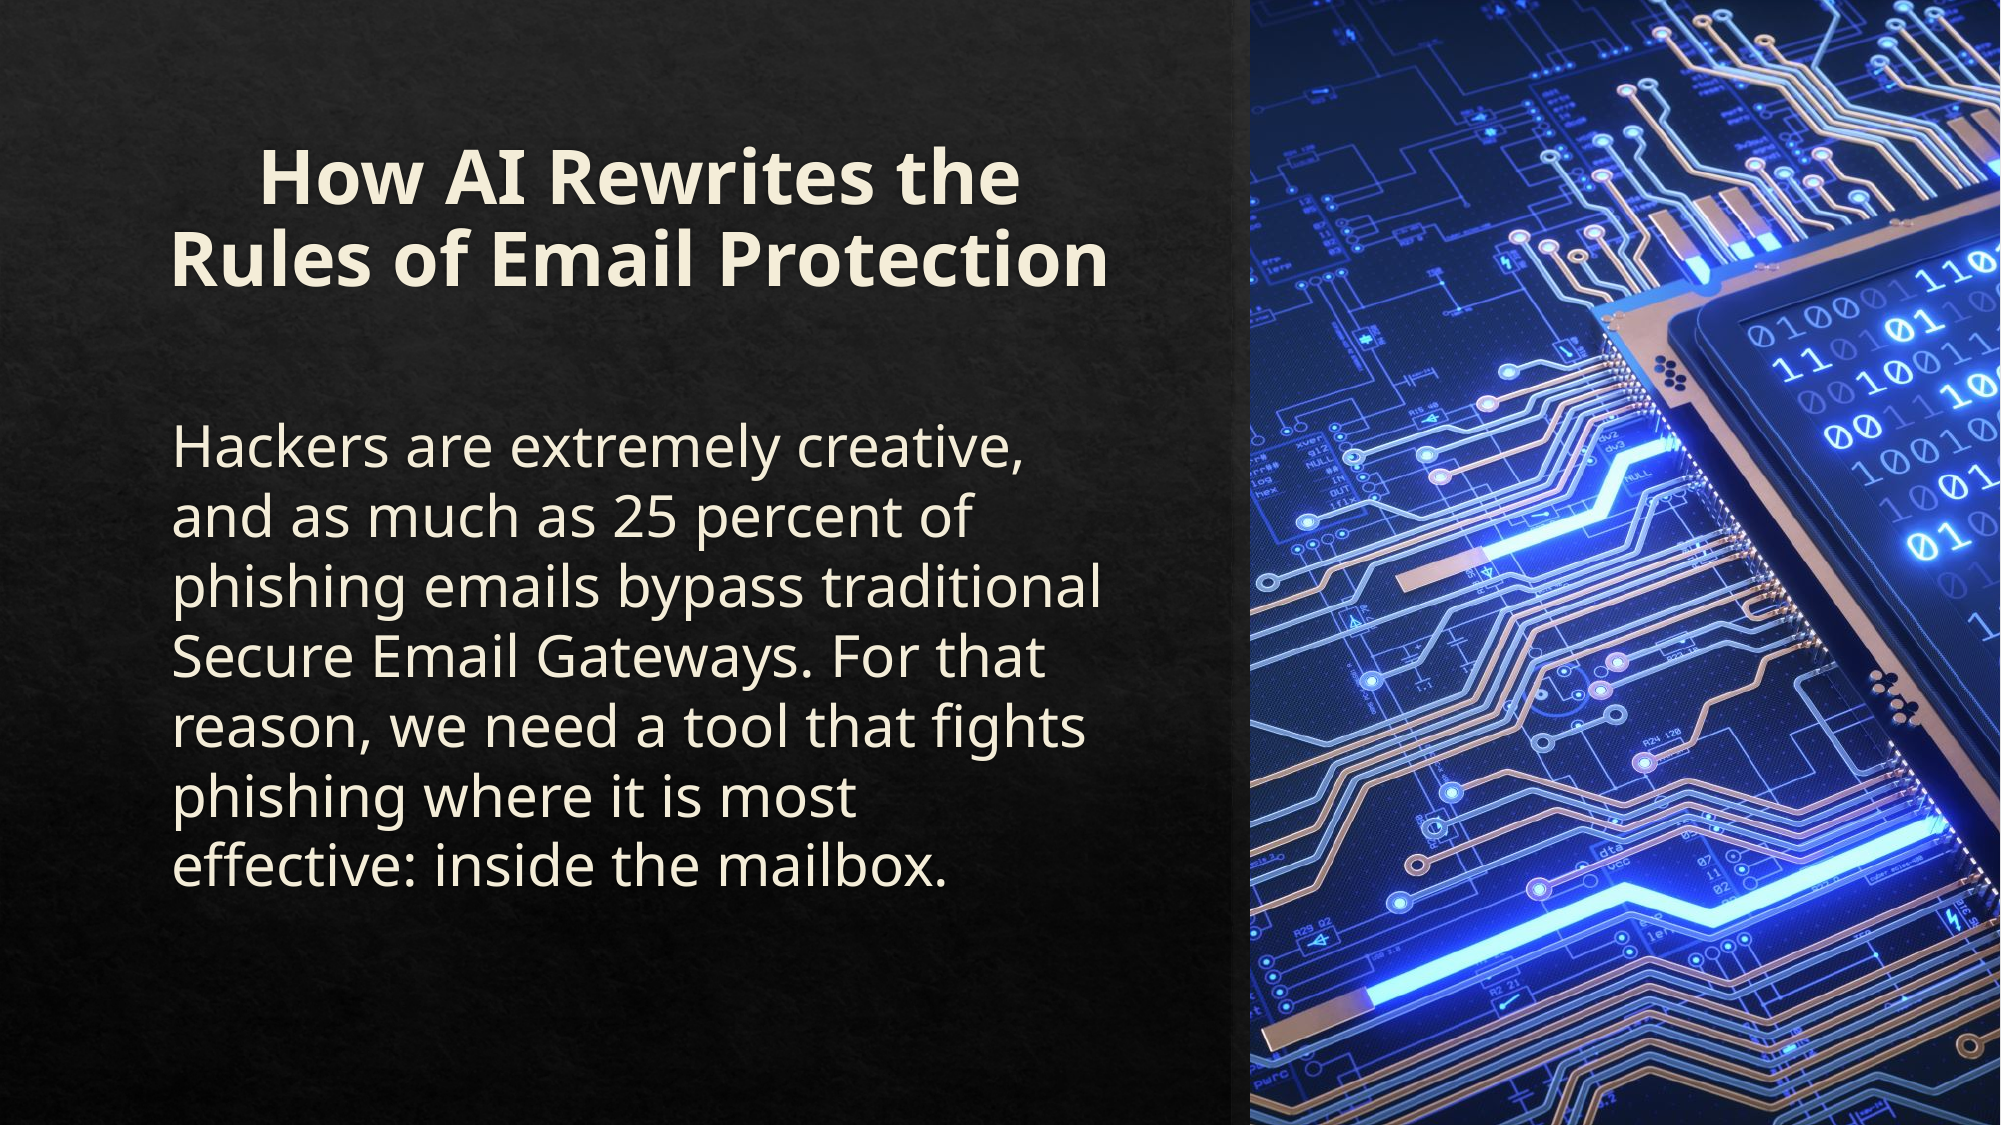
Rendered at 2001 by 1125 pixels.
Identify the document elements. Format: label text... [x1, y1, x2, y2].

list Hackers are extremely creative, and as much as 25 percent of phishing emails bypass traditional Secure Email Gateways. For that reason, we need a tool that fights phishing where it is most effective: inside the mailbox. [149, 373, 1131, 935]
picture [1230, 0, 2000, 1125]
text_box [0, 0, 1225, 1125]
title How AI Rewrites the Rules of Email Protection [149, 99, 1131, 343]
